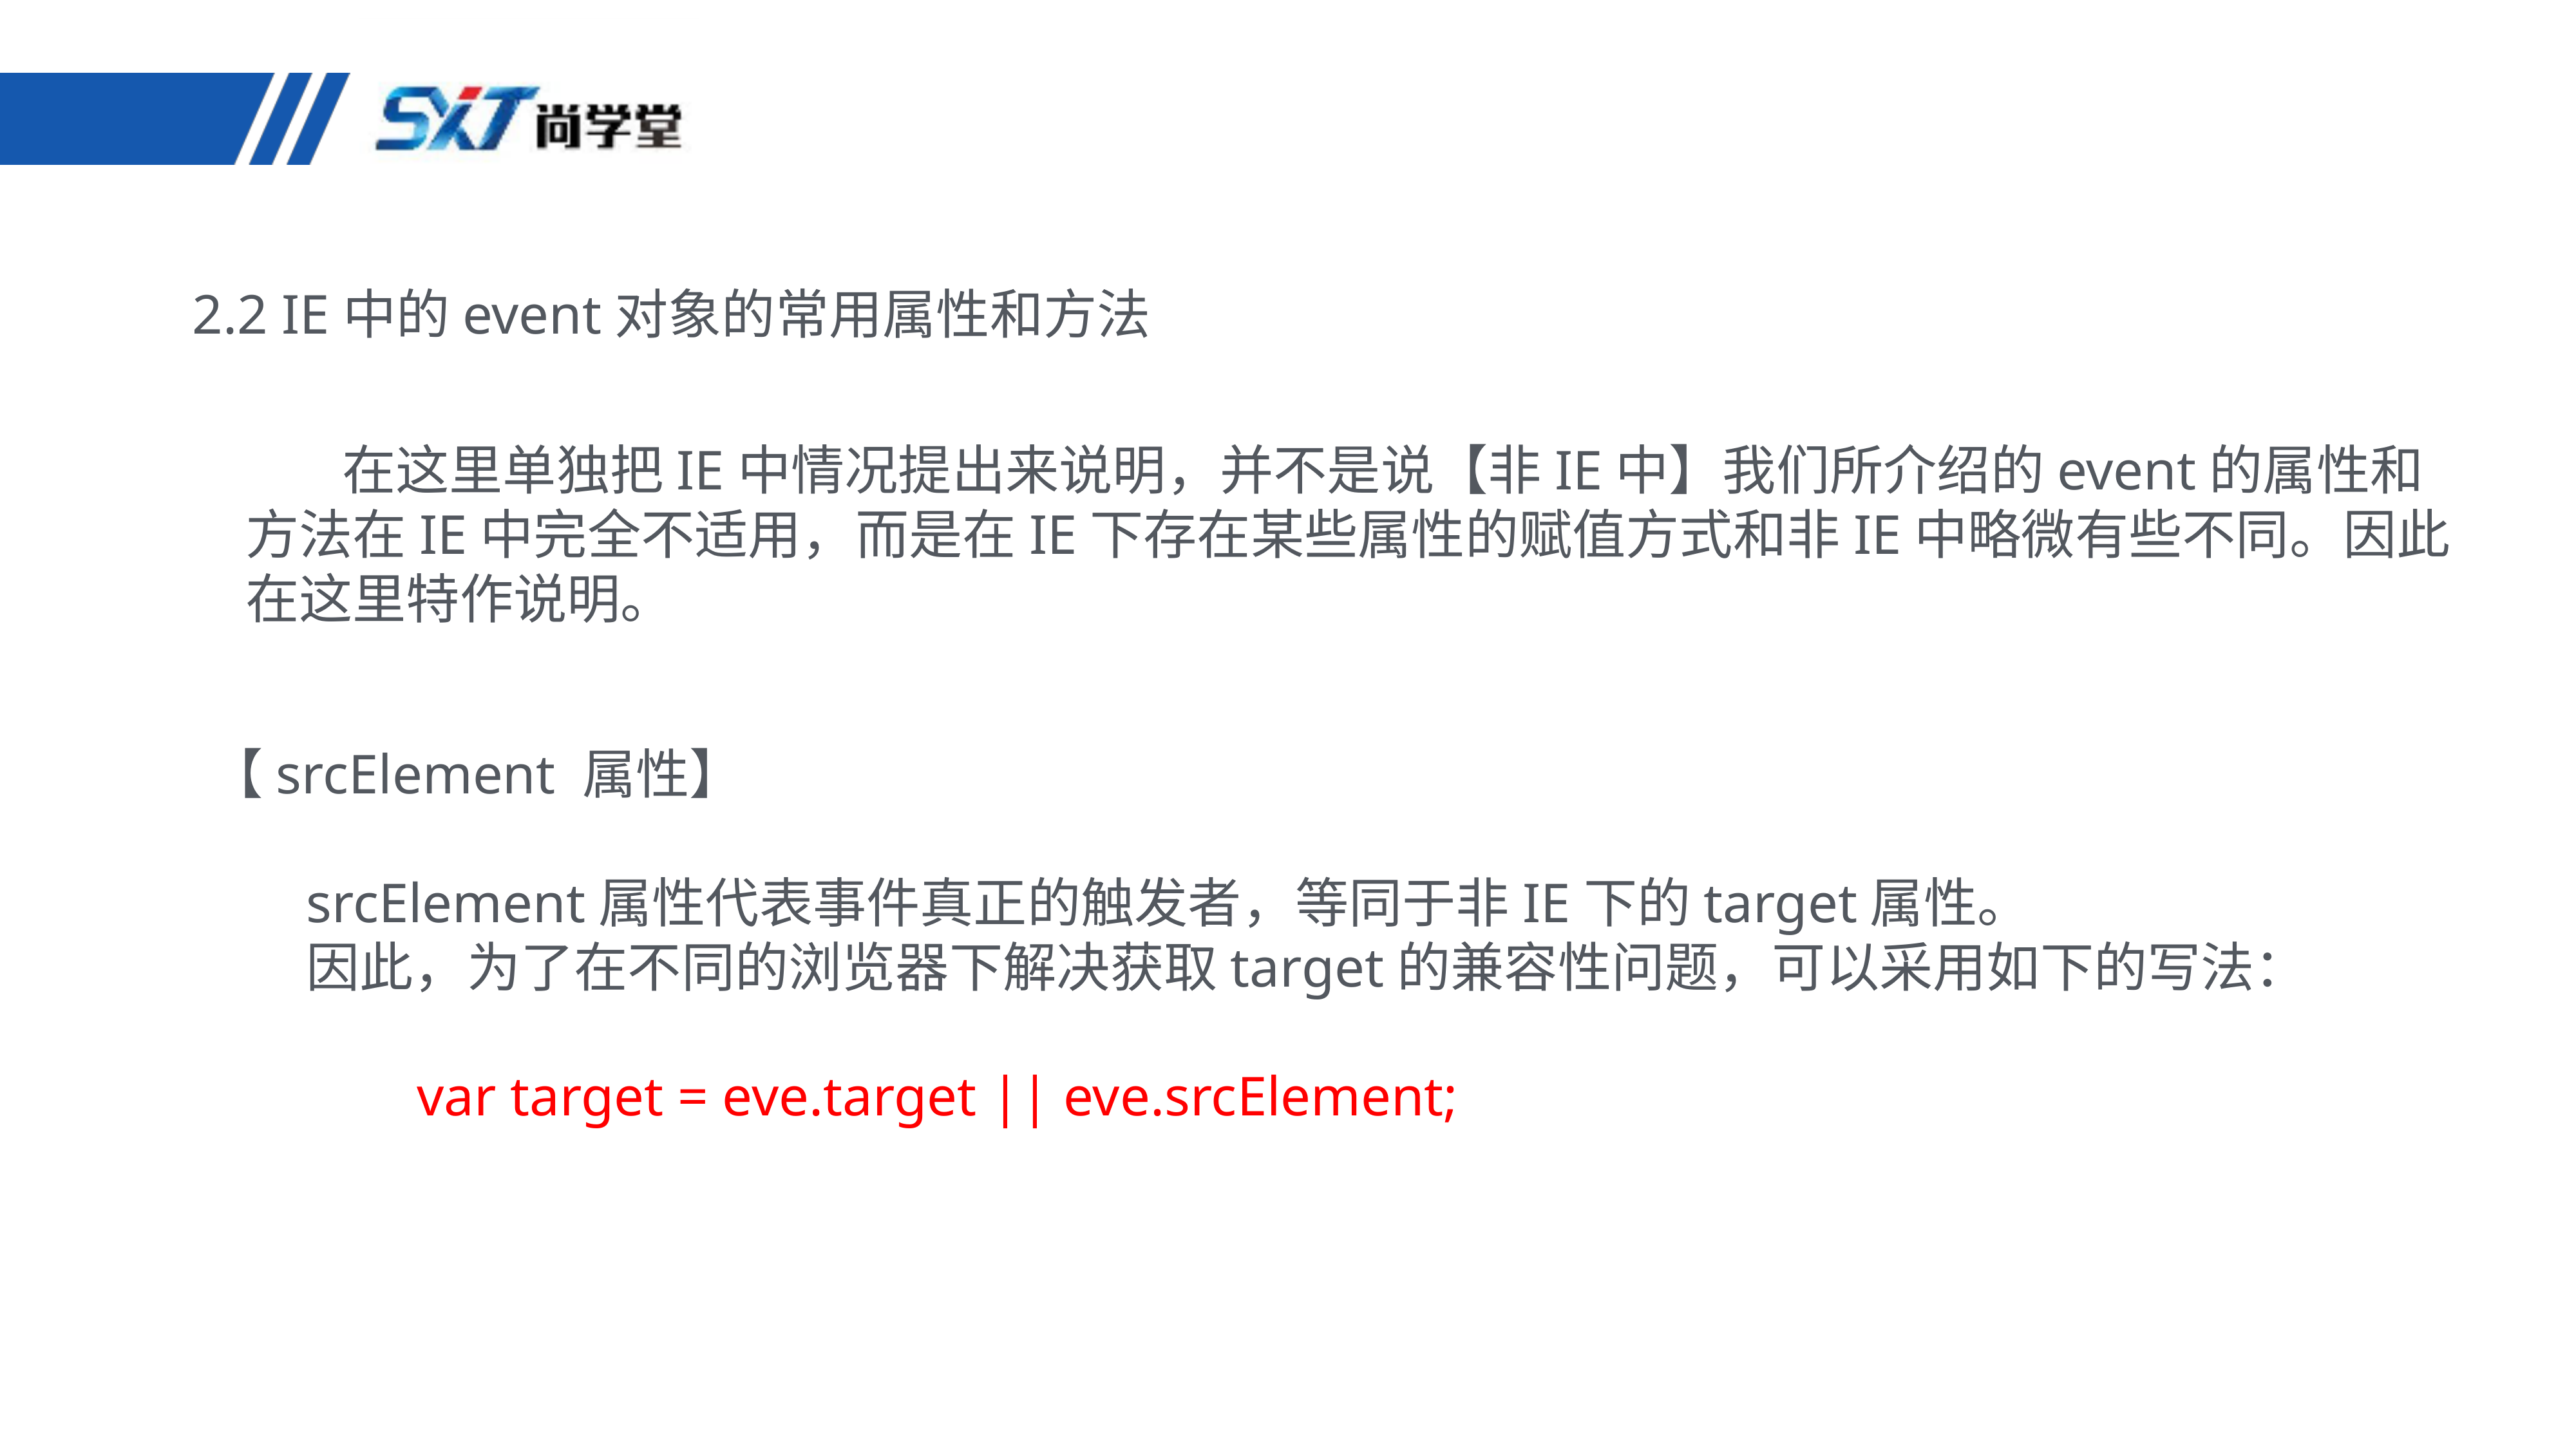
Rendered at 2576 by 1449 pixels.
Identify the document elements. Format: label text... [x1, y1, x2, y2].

picture [359, 17, 699, 242]
text_box 【srcElement 属性】 srcElement属性代表事件真正的触发者，等同于非IE下的target属性。 因此，为了在不同的浏览器下解决获取target的兼容性问题，可以采用如下的写法： var target = eve.target || eve.srcElement; [200, 735, 2523, 1196]
text_box 在这里单独把IE中情况提出来说明，并不是说【非IE中】我们所介绍的event的属性和方法在IE中完全不适用，而是在IE下存在某些属性的赋值方式和非IE中略微有些不同。因此在这里特作说明。 [236, 366, 2483, 634]
picture [0, 73, 350, 165]
text_box 2.2 IE中的event对象的常用属性和方法 [182, 276, 1160, 350]
